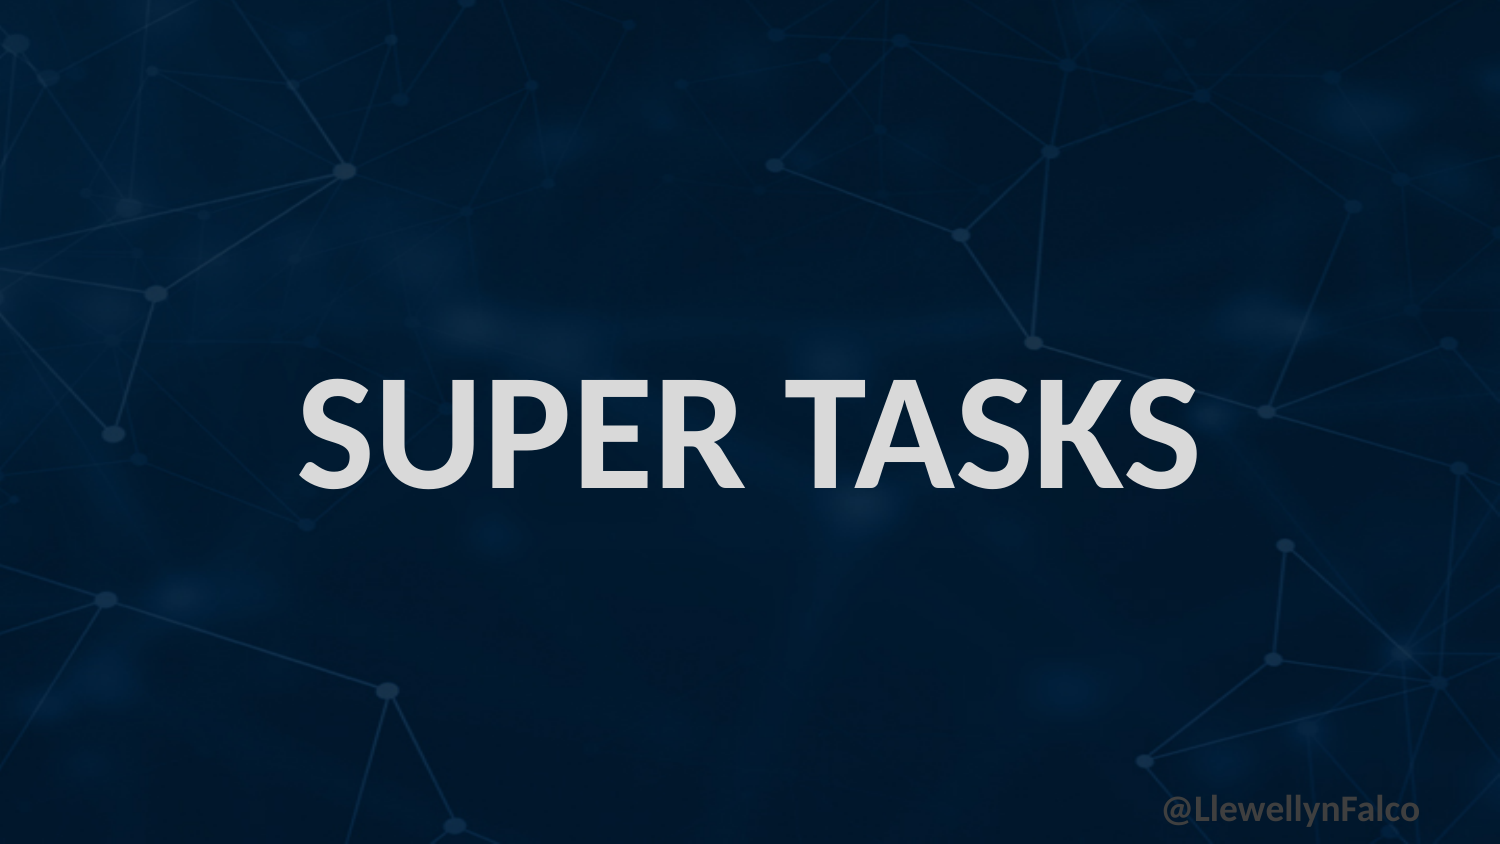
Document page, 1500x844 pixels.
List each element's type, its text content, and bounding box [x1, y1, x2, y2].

title SUPER TASKS [0, 0, 1500, 844]
